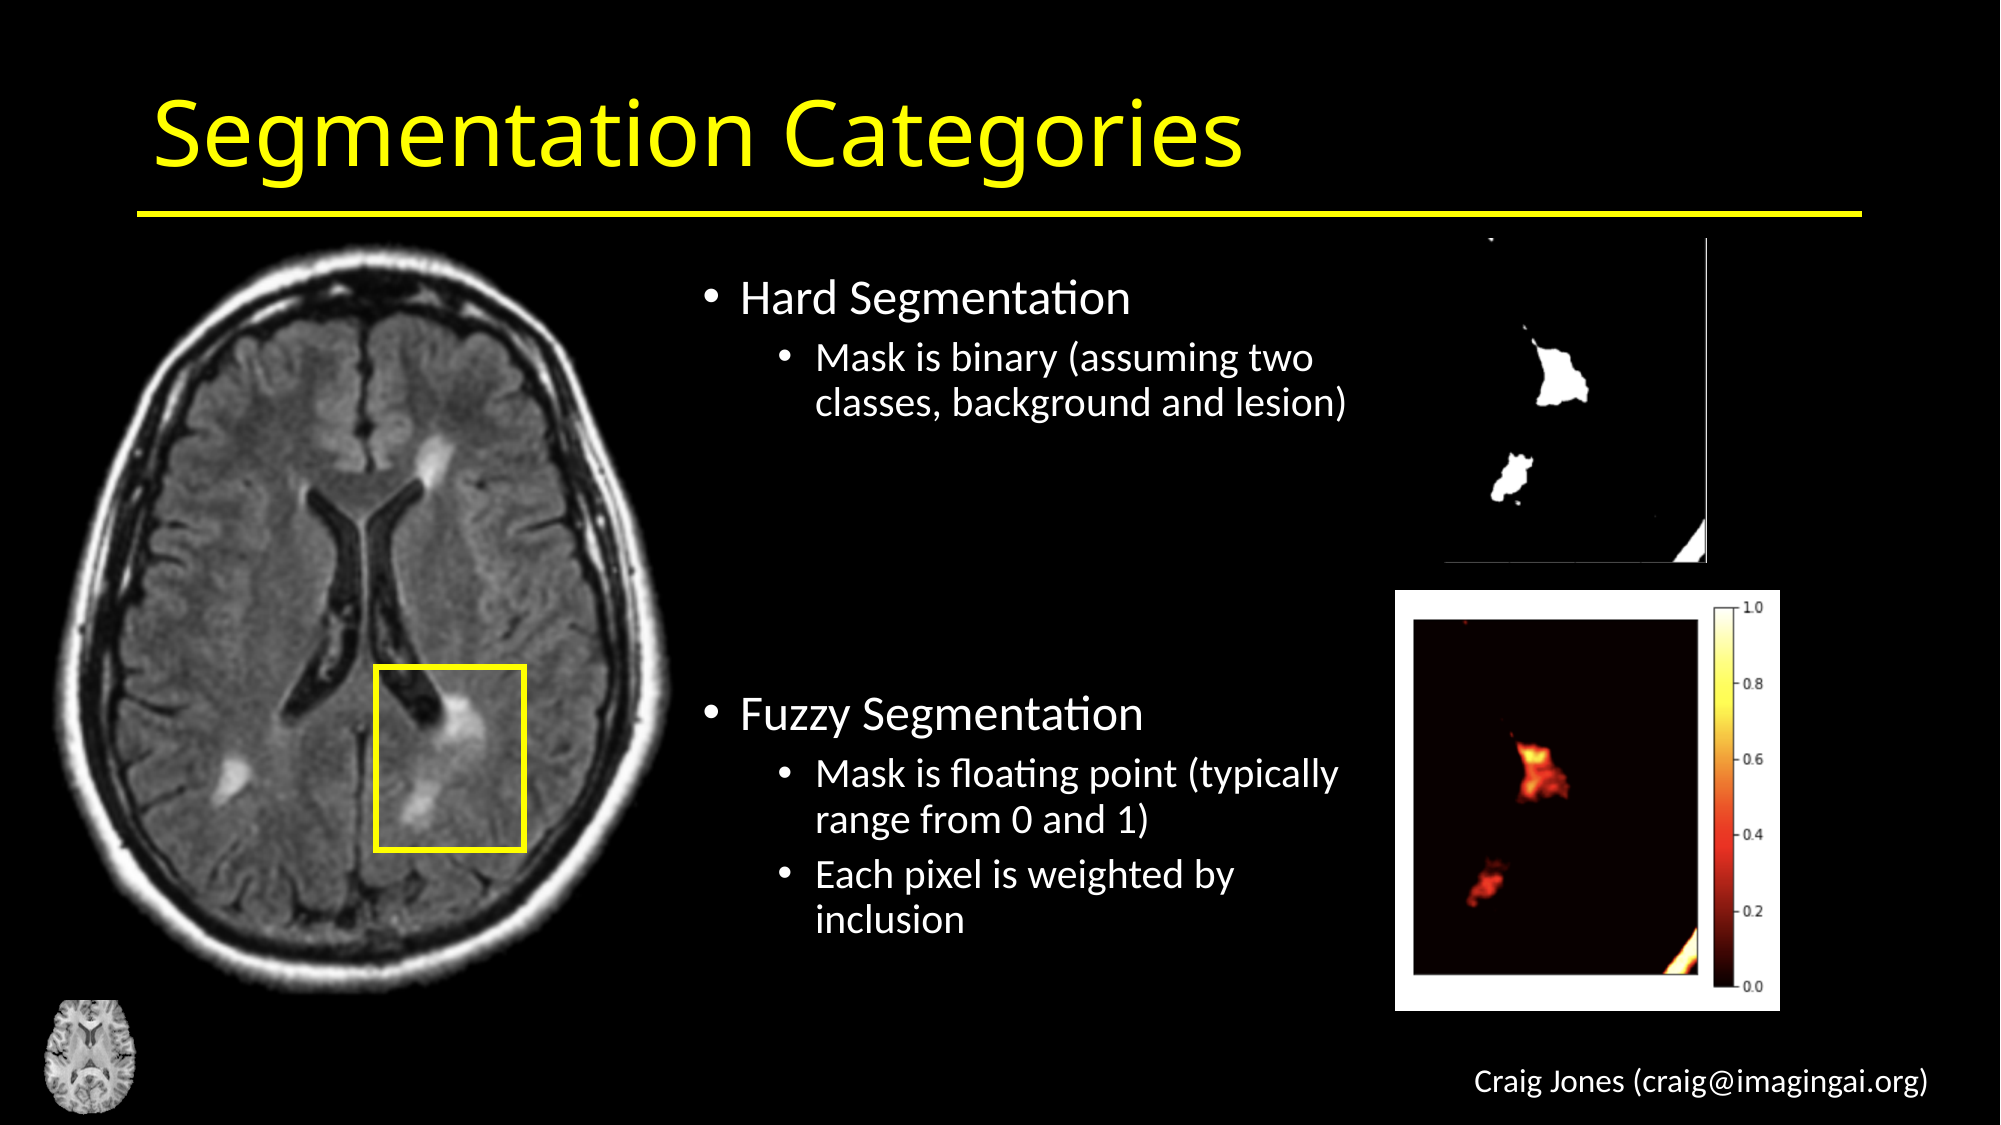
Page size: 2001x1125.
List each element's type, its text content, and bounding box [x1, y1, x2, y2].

title Segmentation Categories [137, 59, 1863, 215]
picture [1395, 590, 1780, 1011]
picture [38, 229, 688, 1115]
picture [1444, 238, 1707, 563]
list Hard Segmentation Mask is binary (assuming two classes, background and lesion) Fuzzy Segmentation Mask is floating point (typically range from 0 and 1) Each pixel is weighted by inclusion [687, 263, 1369, 1013]
